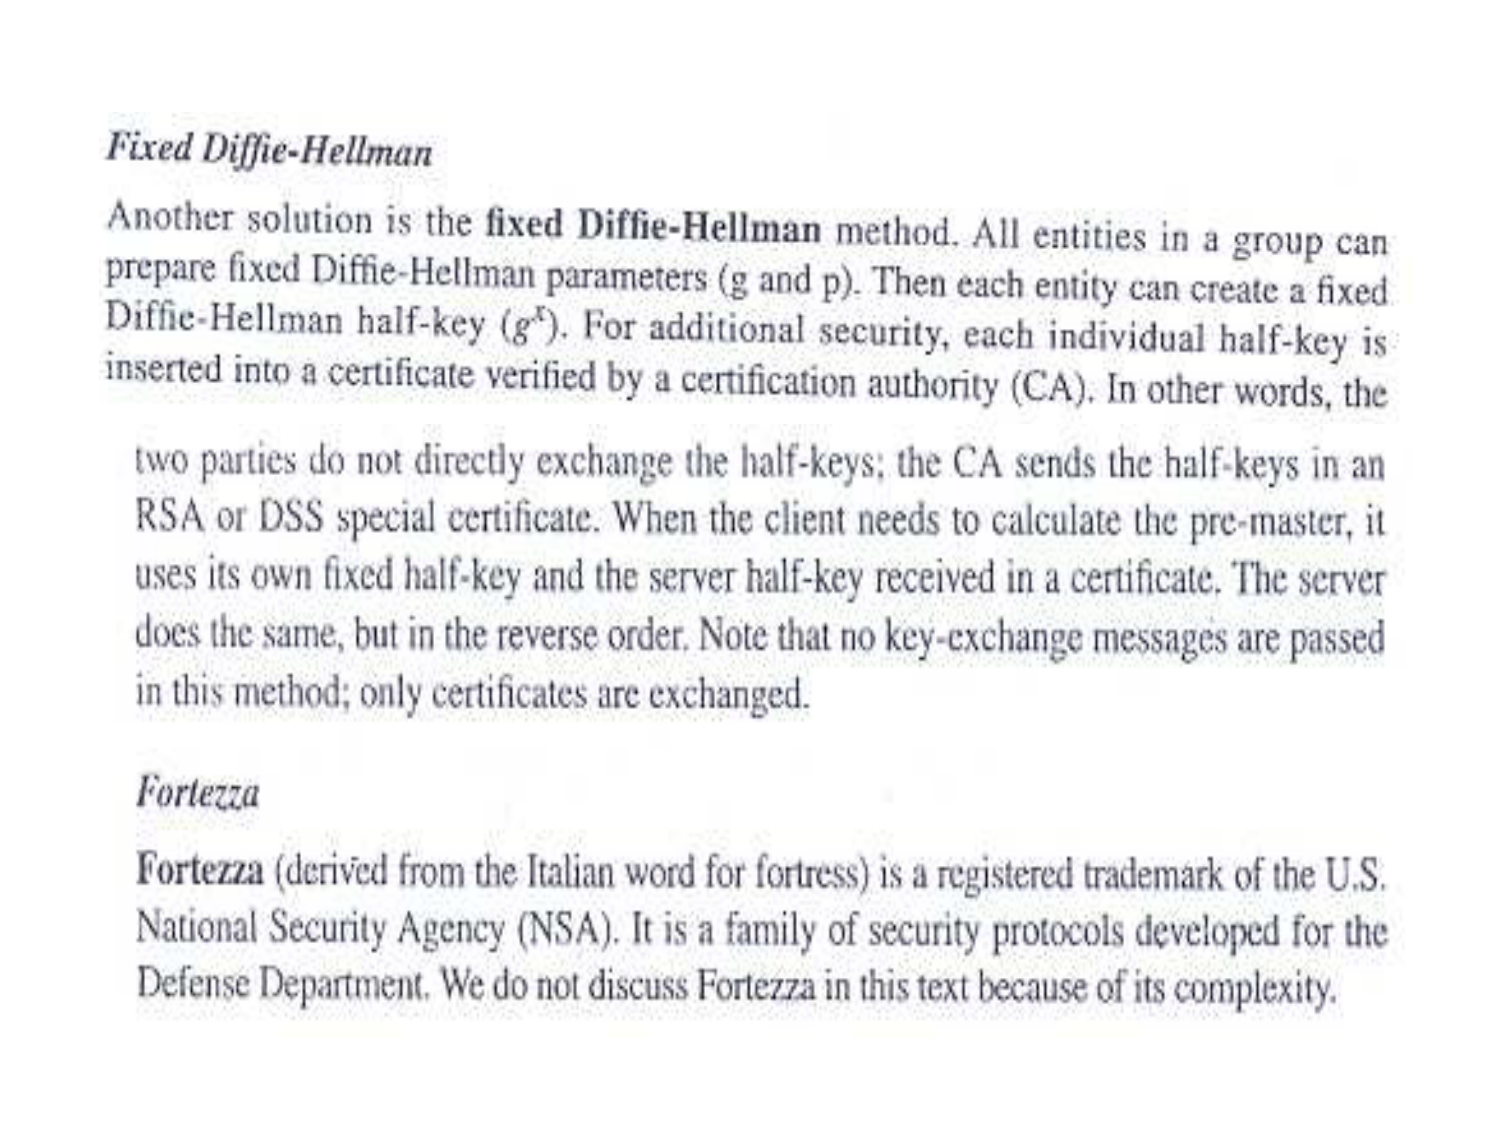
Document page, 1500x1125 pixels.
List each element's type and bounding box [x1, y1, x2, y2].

picture [99, 112, 1413, 1038]
